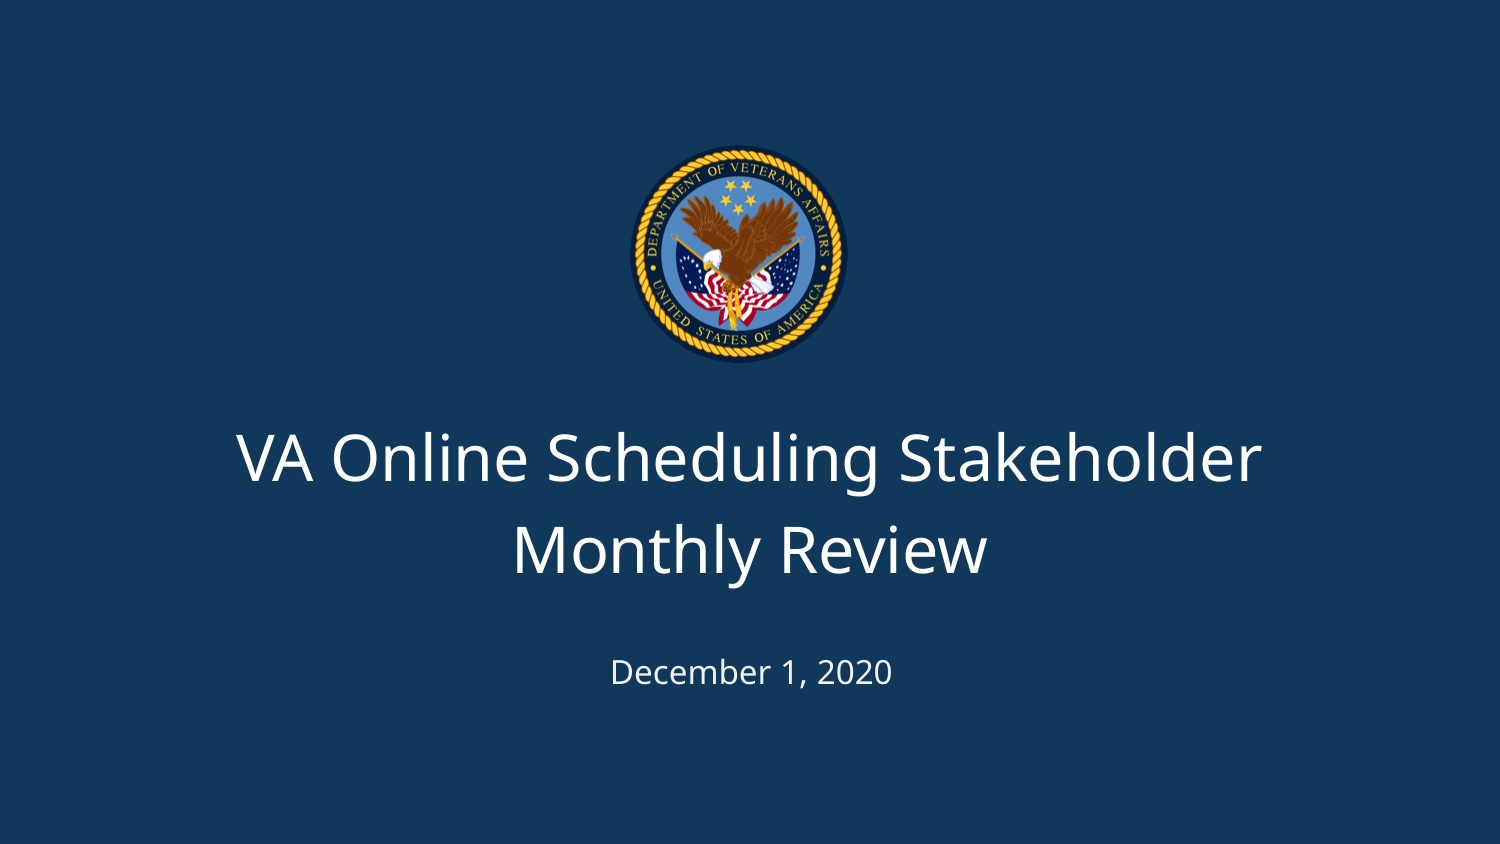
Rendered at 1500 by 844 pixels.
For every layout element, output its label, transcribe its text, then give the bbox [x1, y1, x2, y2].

text_box December 1, 2020 [189, 635, 1315, 702]
text_box VA Online Scheduling Stakeholder Monthly Review [200, 393, 1300, 523]
picture [630, 145, 848, 363]
